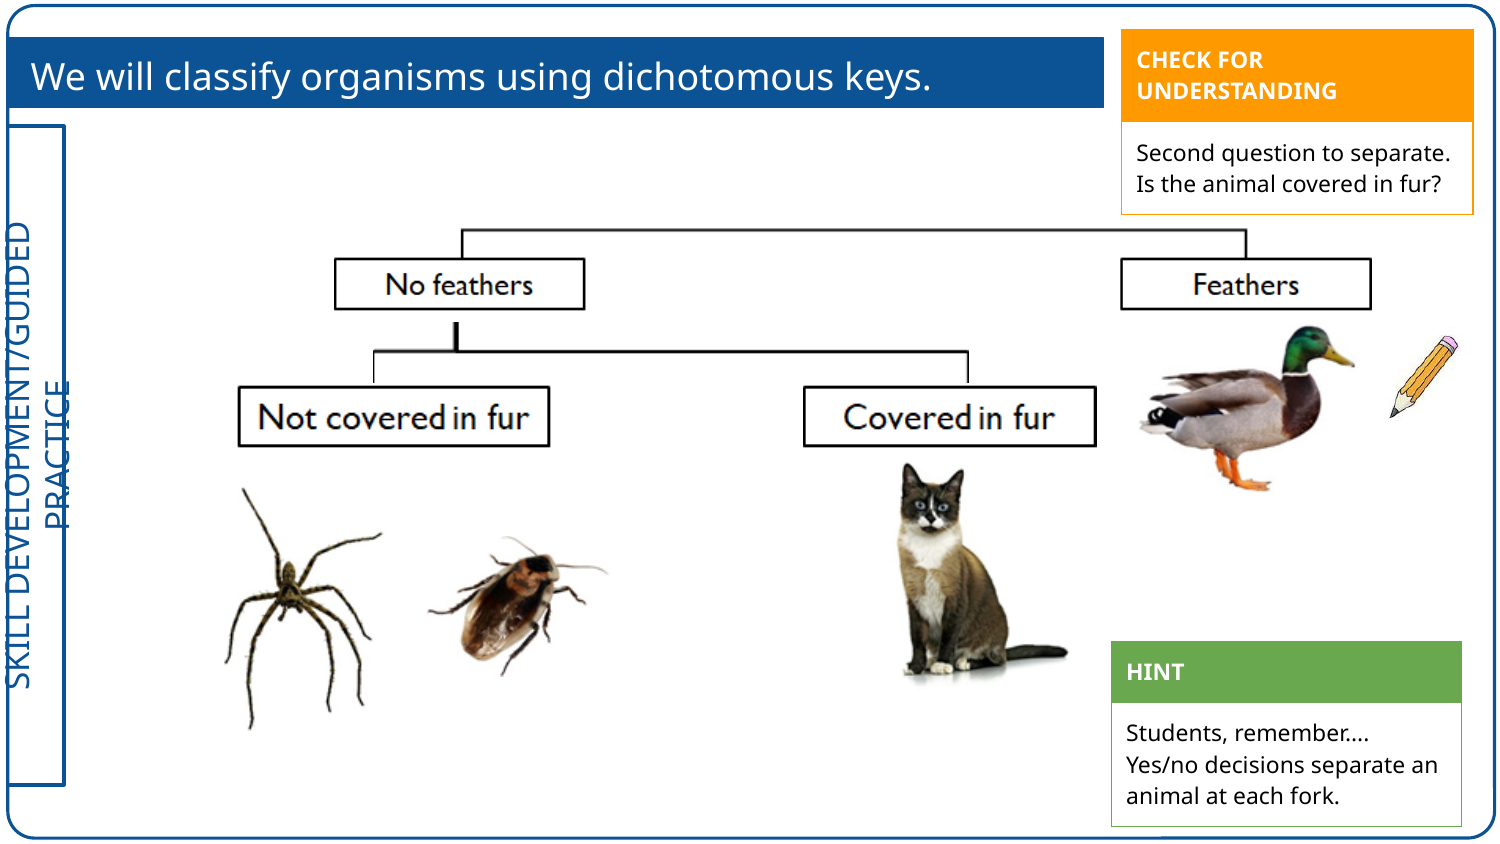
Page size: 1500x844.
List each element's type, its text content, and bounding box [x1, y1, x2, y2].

table_cell Second question to separate. Is the animal covered in fur? [1122, 122, 1472, 214]
picture [1366, 325, 1485, 425]
table_header CHECK FOR UNDERSTANDING [1122, 30, 1472, 121]
picture [424, 535, 613, 677]
table_cell Students, remember…. Yes/no decisions separate an animal at each fork. [1112, 703, 1461, 826]
subtitle We will classify organisms using dichotomous keys. [15, 43, 1097, 101]
picture [220, 481, 393, 731]
picture [235, 227, 1373, 690]
table_header HINT [1112, 642, 1461, 702]
